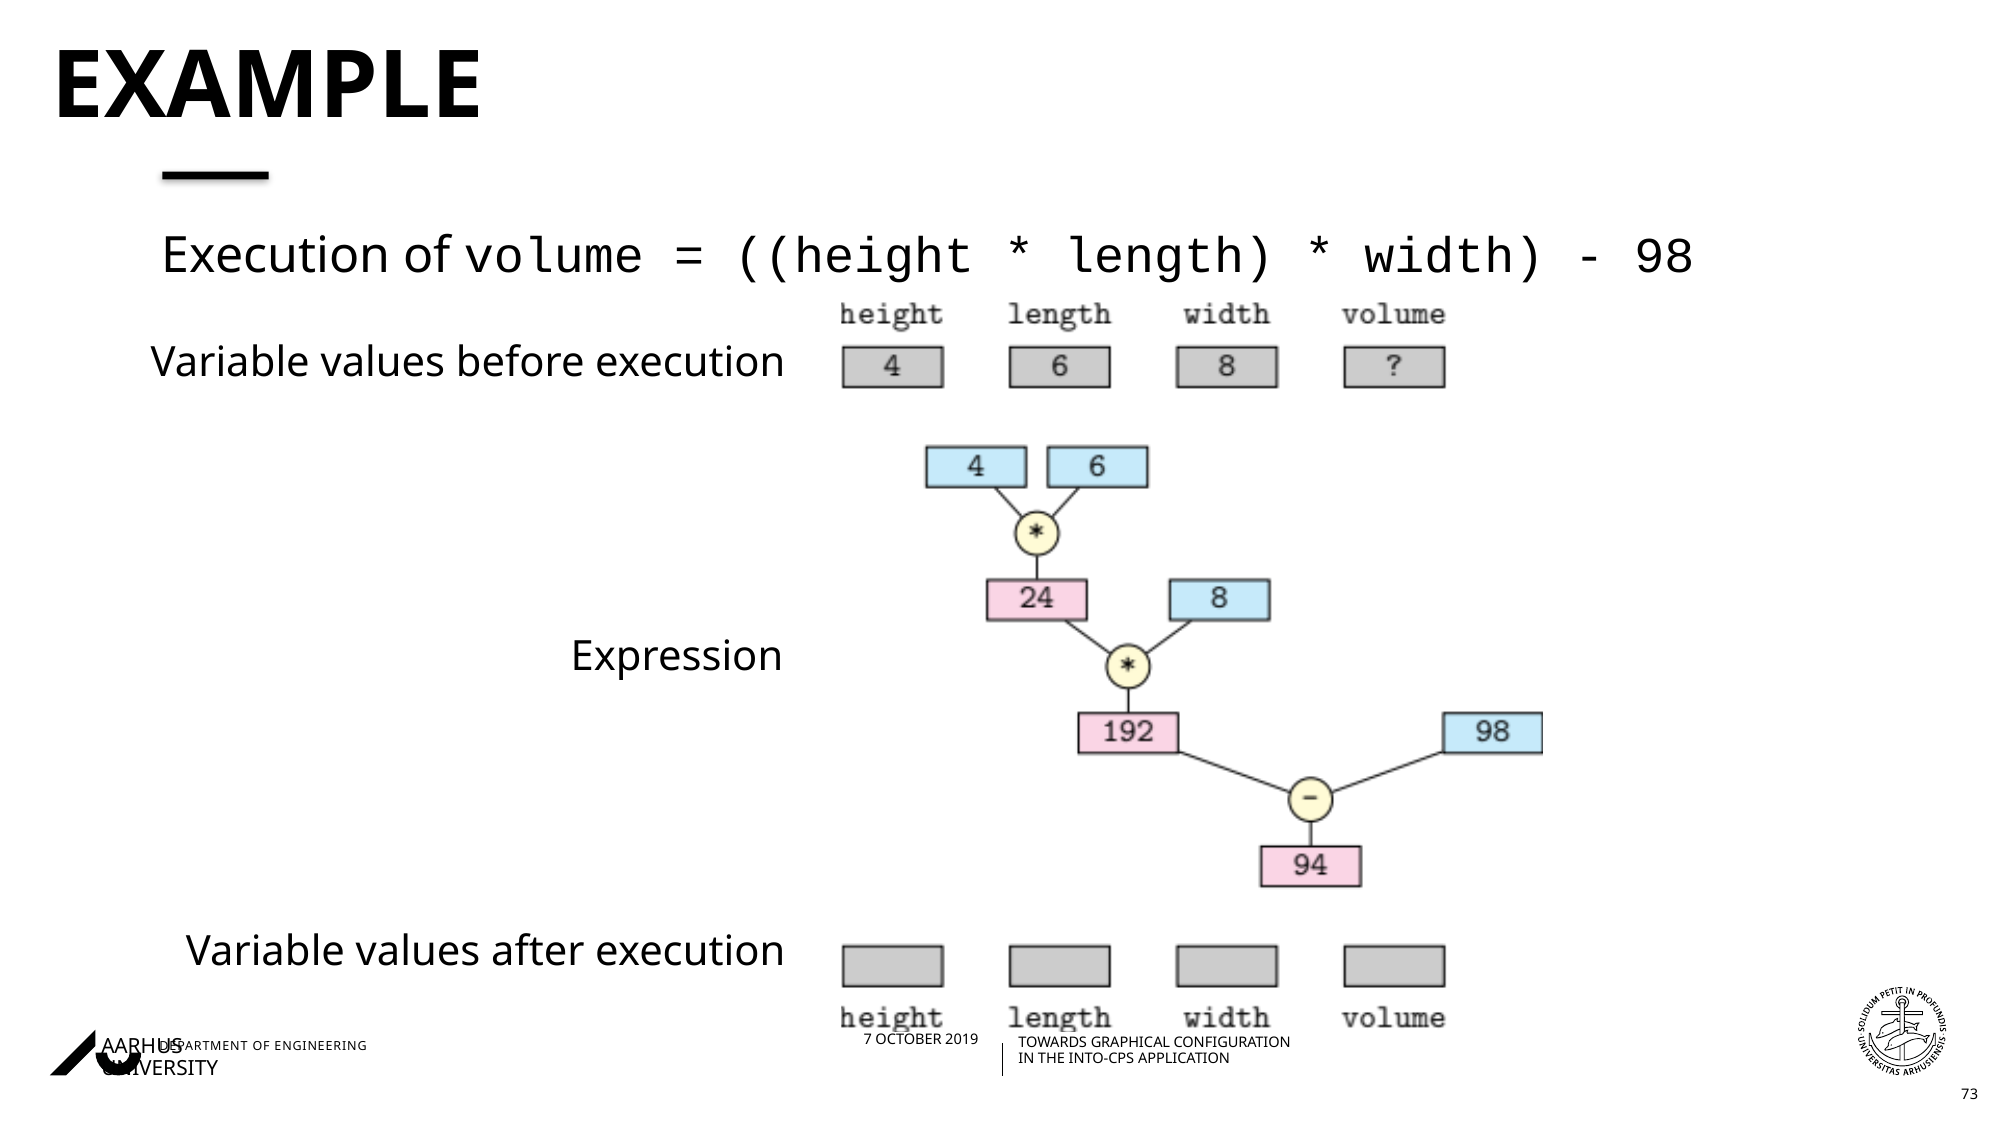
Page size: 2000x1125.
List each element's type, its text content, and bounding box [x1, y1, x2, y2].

title example [51, 37, 1948, 162]
slide_number 73 [1936, 1079, 1979, 1106]
picture [841, 301, 1544, 1032]
list Execution of volume = ((height * length) * width) - 98 [161, 224, 1839, 968]
text_box Expression [570, 632, 784, 681]
text_box Variable values after execution [185, 927, 786, 975]
text_box Variable values before execution [150, 338, 786, 386]
